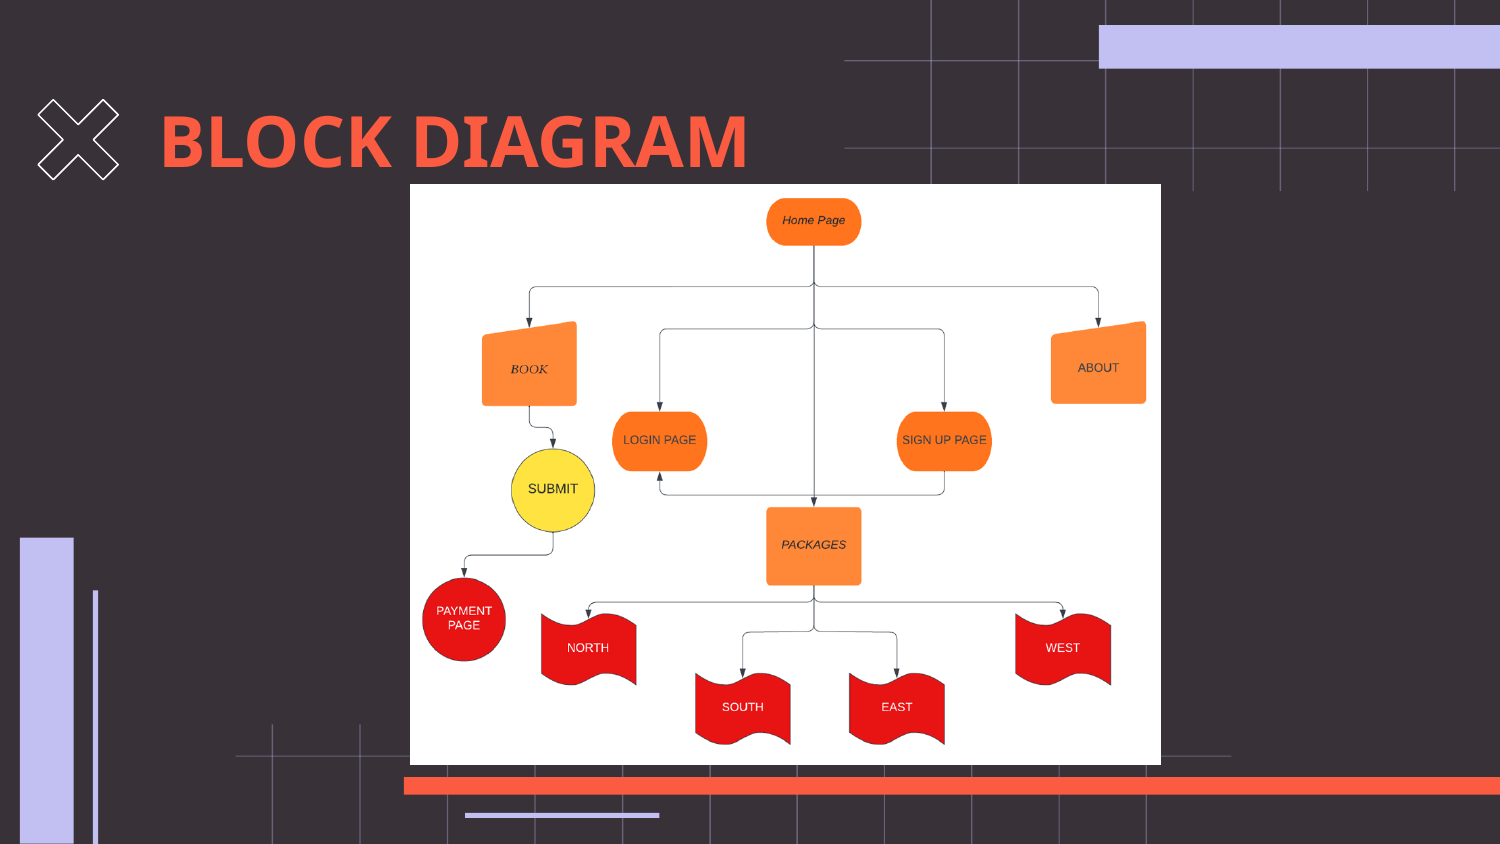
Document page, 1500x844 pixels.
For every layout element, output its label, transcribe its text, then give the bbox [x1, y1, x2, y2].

picture [409, 184, 1161, 765]
title BLOCK DIAGRAM [143, 88, 1355, 192]
